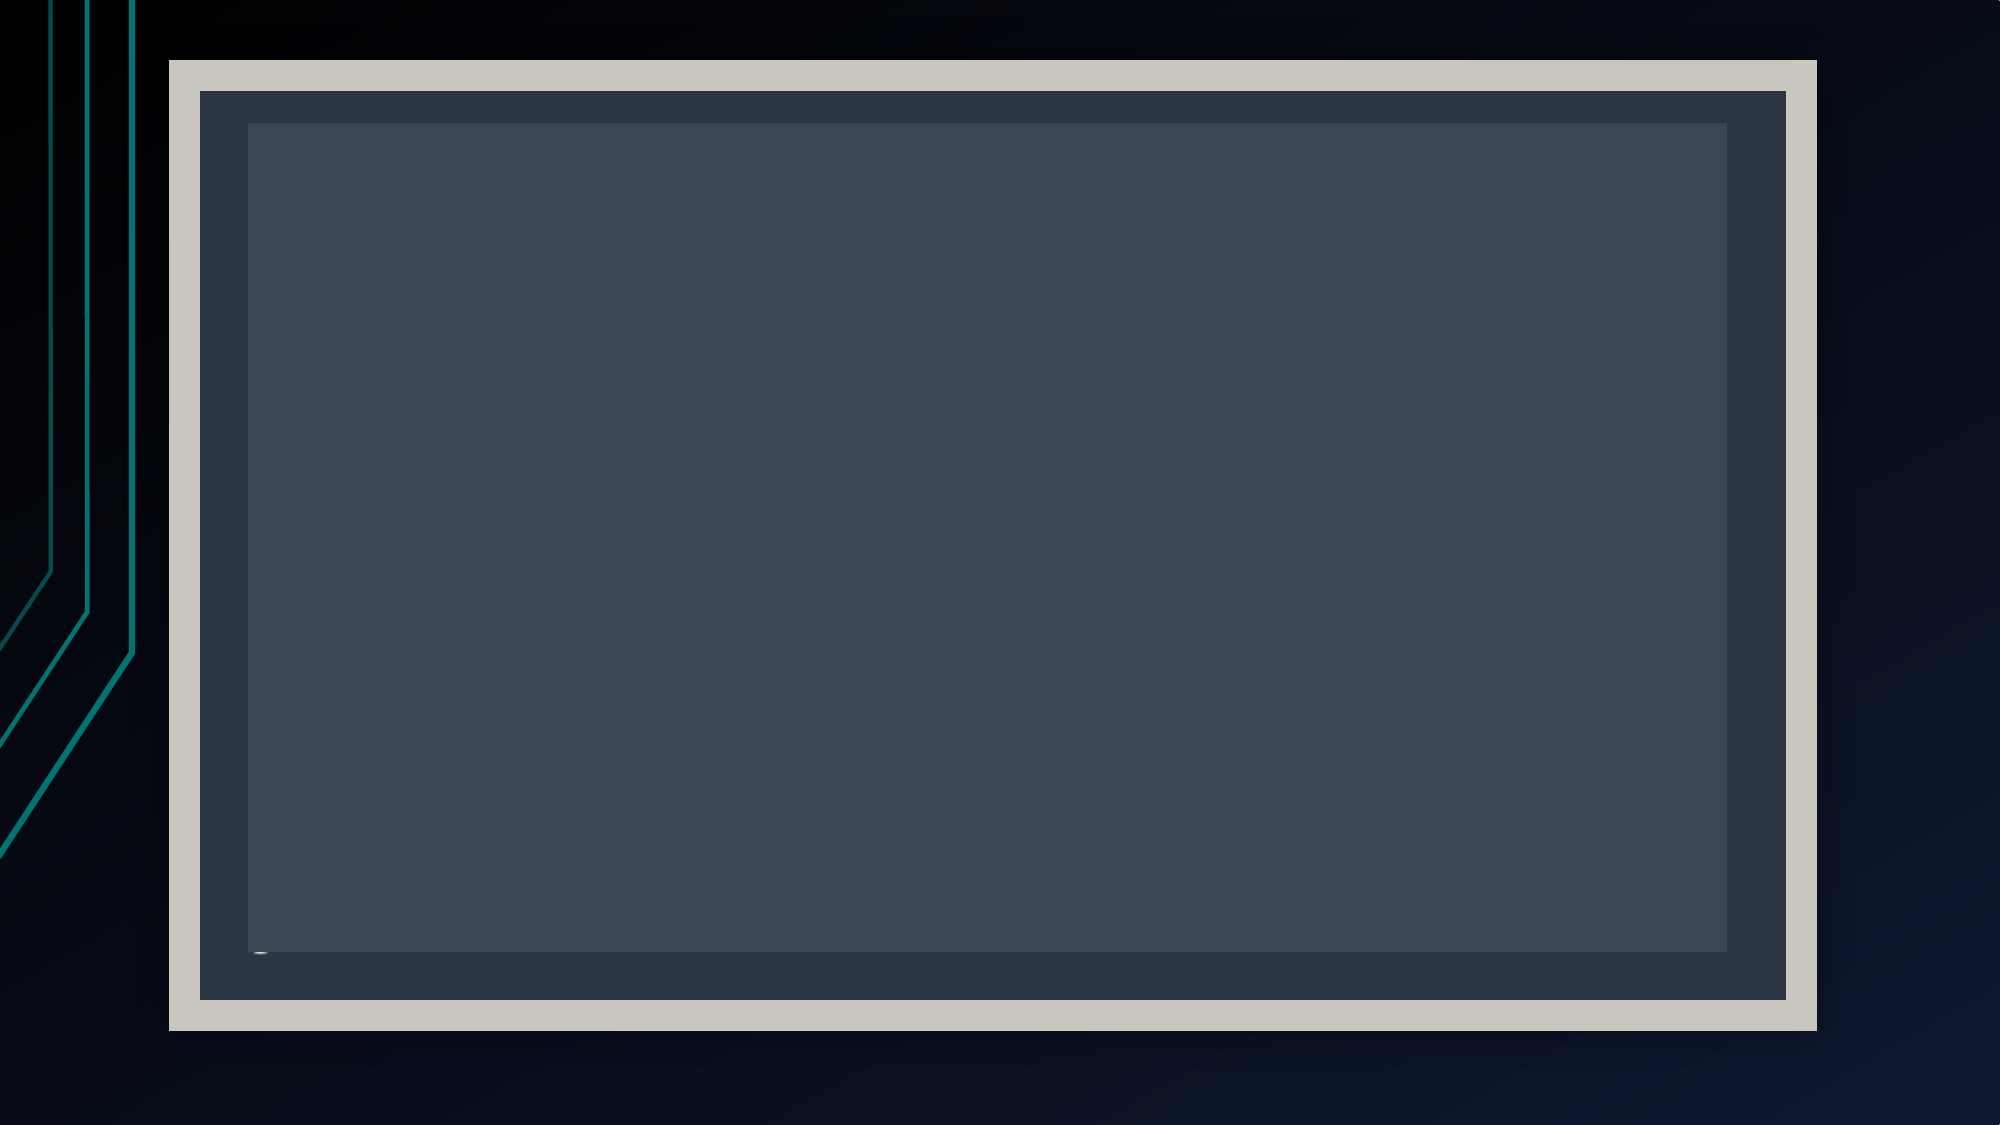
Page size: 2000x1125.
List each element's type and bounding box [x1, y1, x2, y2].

picture [199, 90, 1786, 1001]
